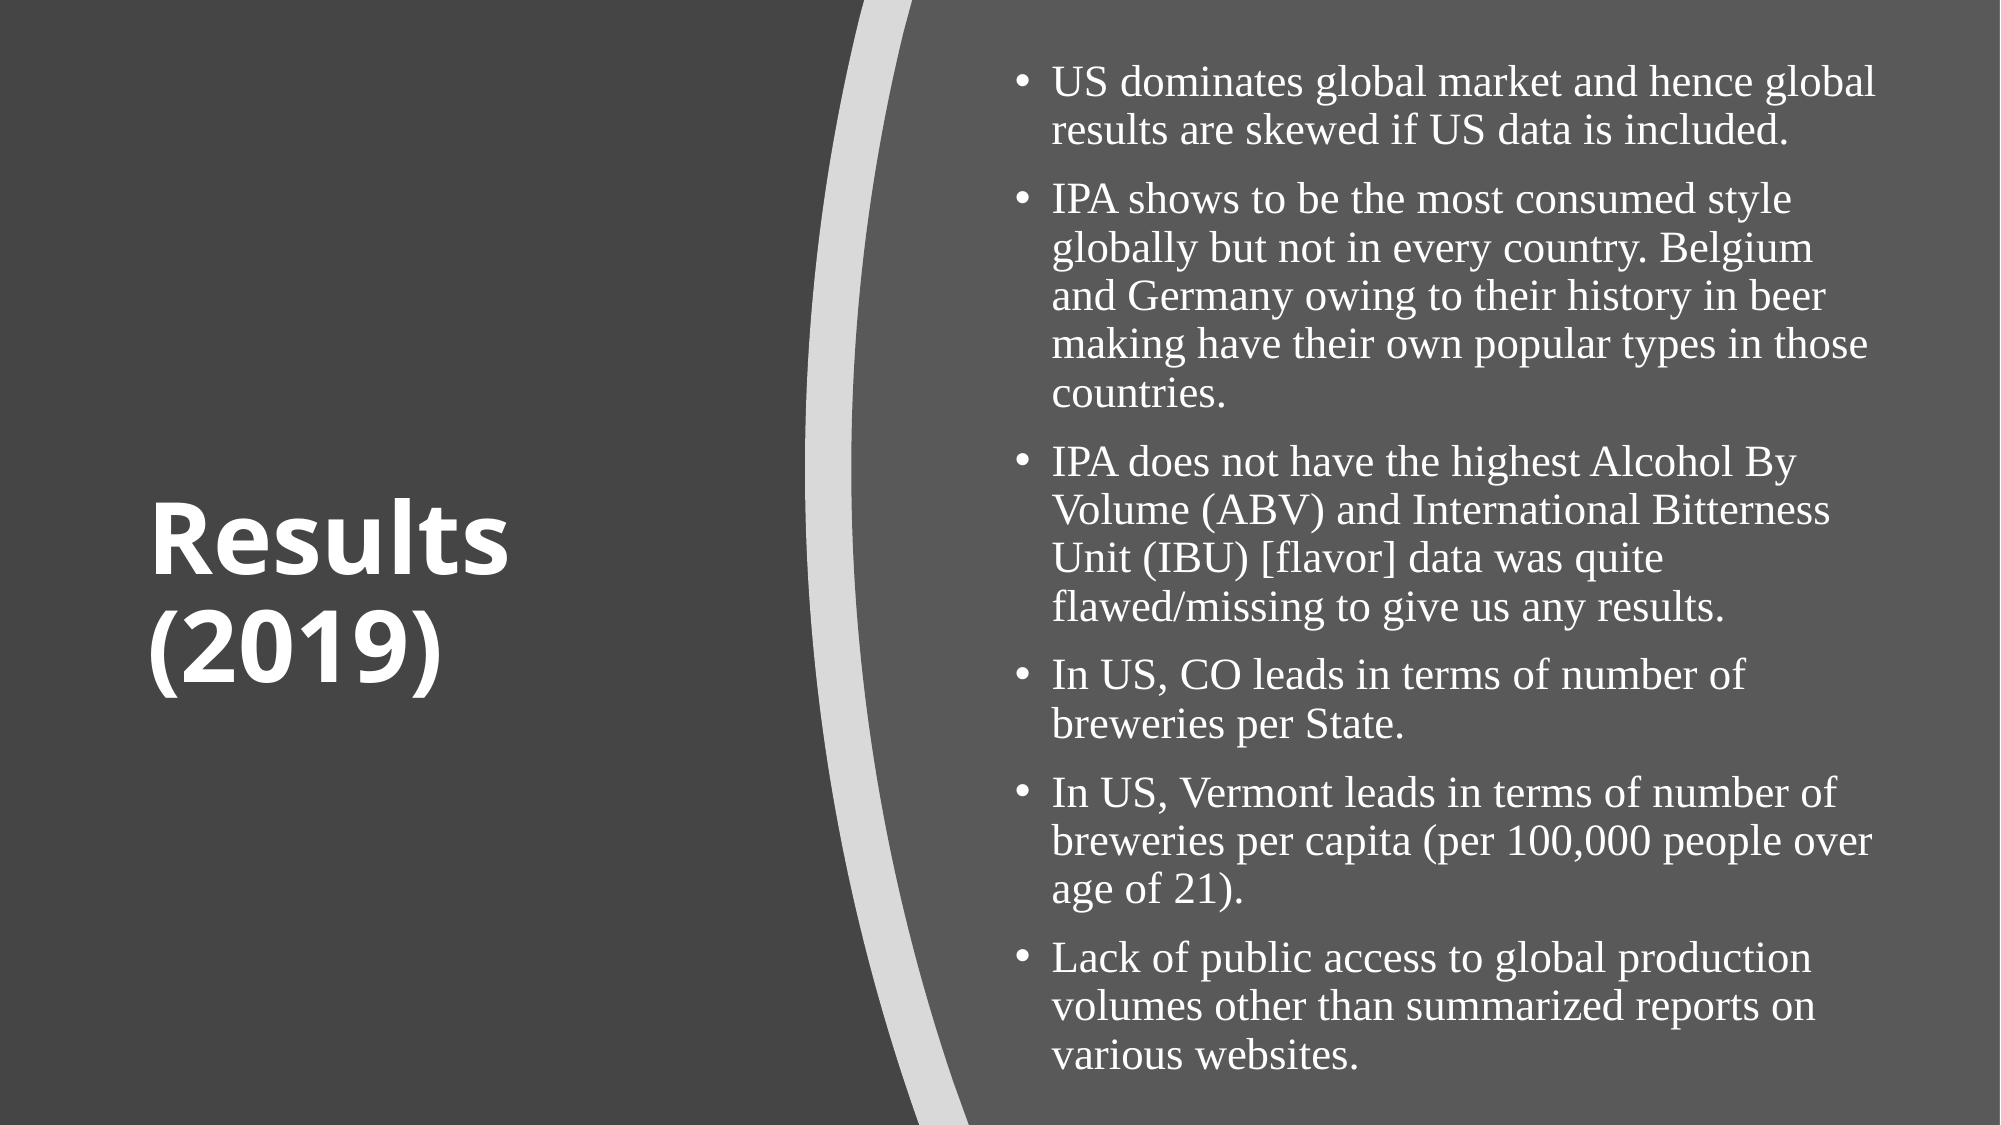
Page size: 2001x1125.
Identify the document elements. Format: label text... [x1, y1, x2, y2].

text_box [803, 0, 967, 1125]
text_box [850, 0, 2000, 1125]
title Results (2019) [131, 237, 726, 955]
list US dominates global market and hence global results are skewed if US data is included. IPA shows to be the most consumed style globally but not in every country. Belgium and Germany owing to their history in beer making have their own popular types in those countries. IPA does not have the highest Alcohol By Volume (ABV) and International Bitterness Unit (IBU) [flavor] data was quite flawed/missing to give us any results. In US, CO leads in terms of number of breweries per State. In US, Vermont leads in terms of number of breweries per capita (per 100,000 people over age of 21). Lack of public access to global production volumes other than summarized reports on various websites. [999, 50, 1903, 1104]
